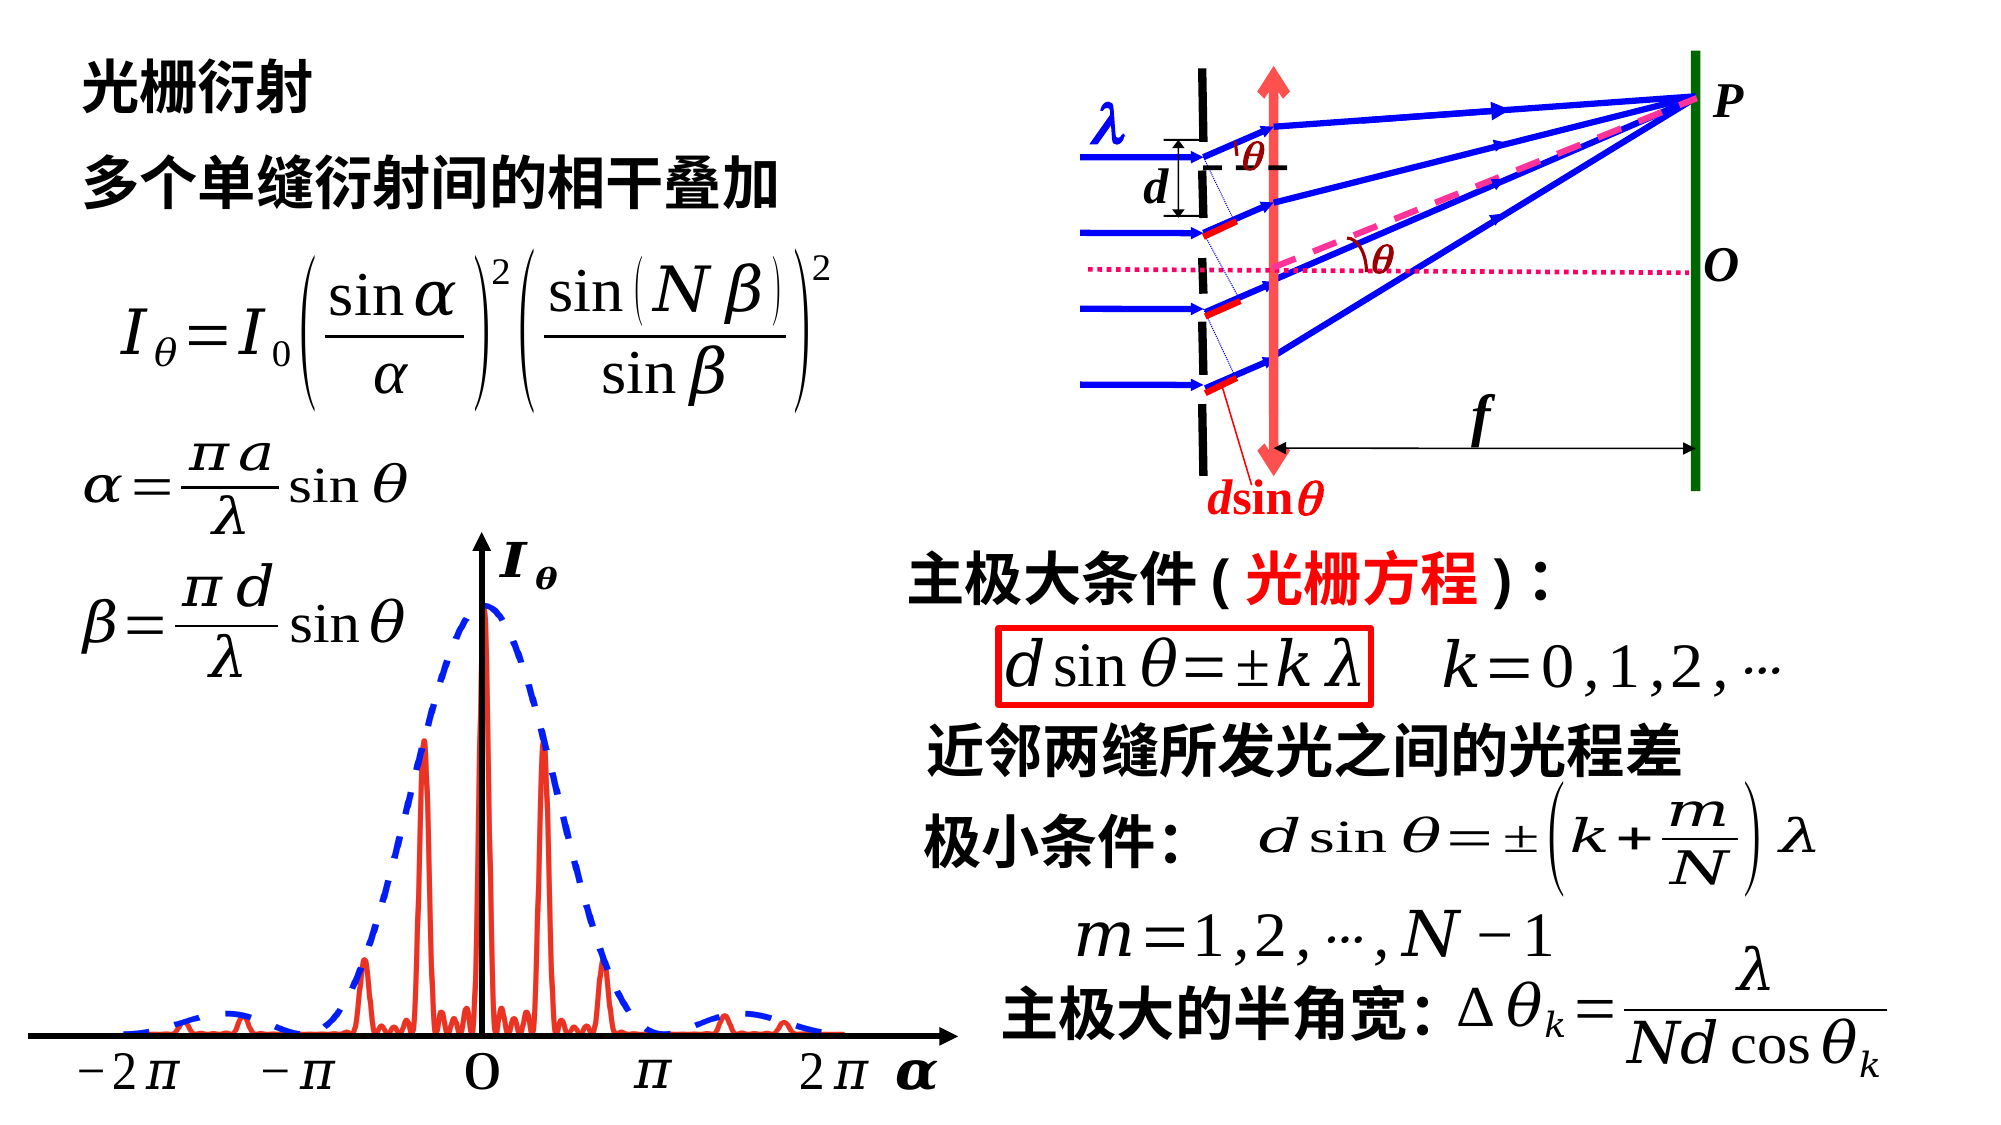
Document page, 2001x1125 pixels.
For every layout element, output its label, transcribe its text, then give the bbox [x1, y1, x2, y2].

text_box 主极大条件(光栅方程)： [891, 534, 1600, 620]
text_box 近邻两缝所发光之间的光程差 [911, 707, 1699, 792]
text_box 光栅衍射 [66, 42, 330, 128]
text_box 主极大的半角宽： [985, 969, 1482, 1055]
picture [108, 595, 481, 1036]
picture [482, 595, 857, 1036]
text_box 多个单缝衍射间的相干叠加 [66, 138, 796, 224]
picture [108, 1037, 857, 1044]
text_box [1073, 50, 1763, 512]
text_box 极小条件： [908, 797, 1230, 883]
